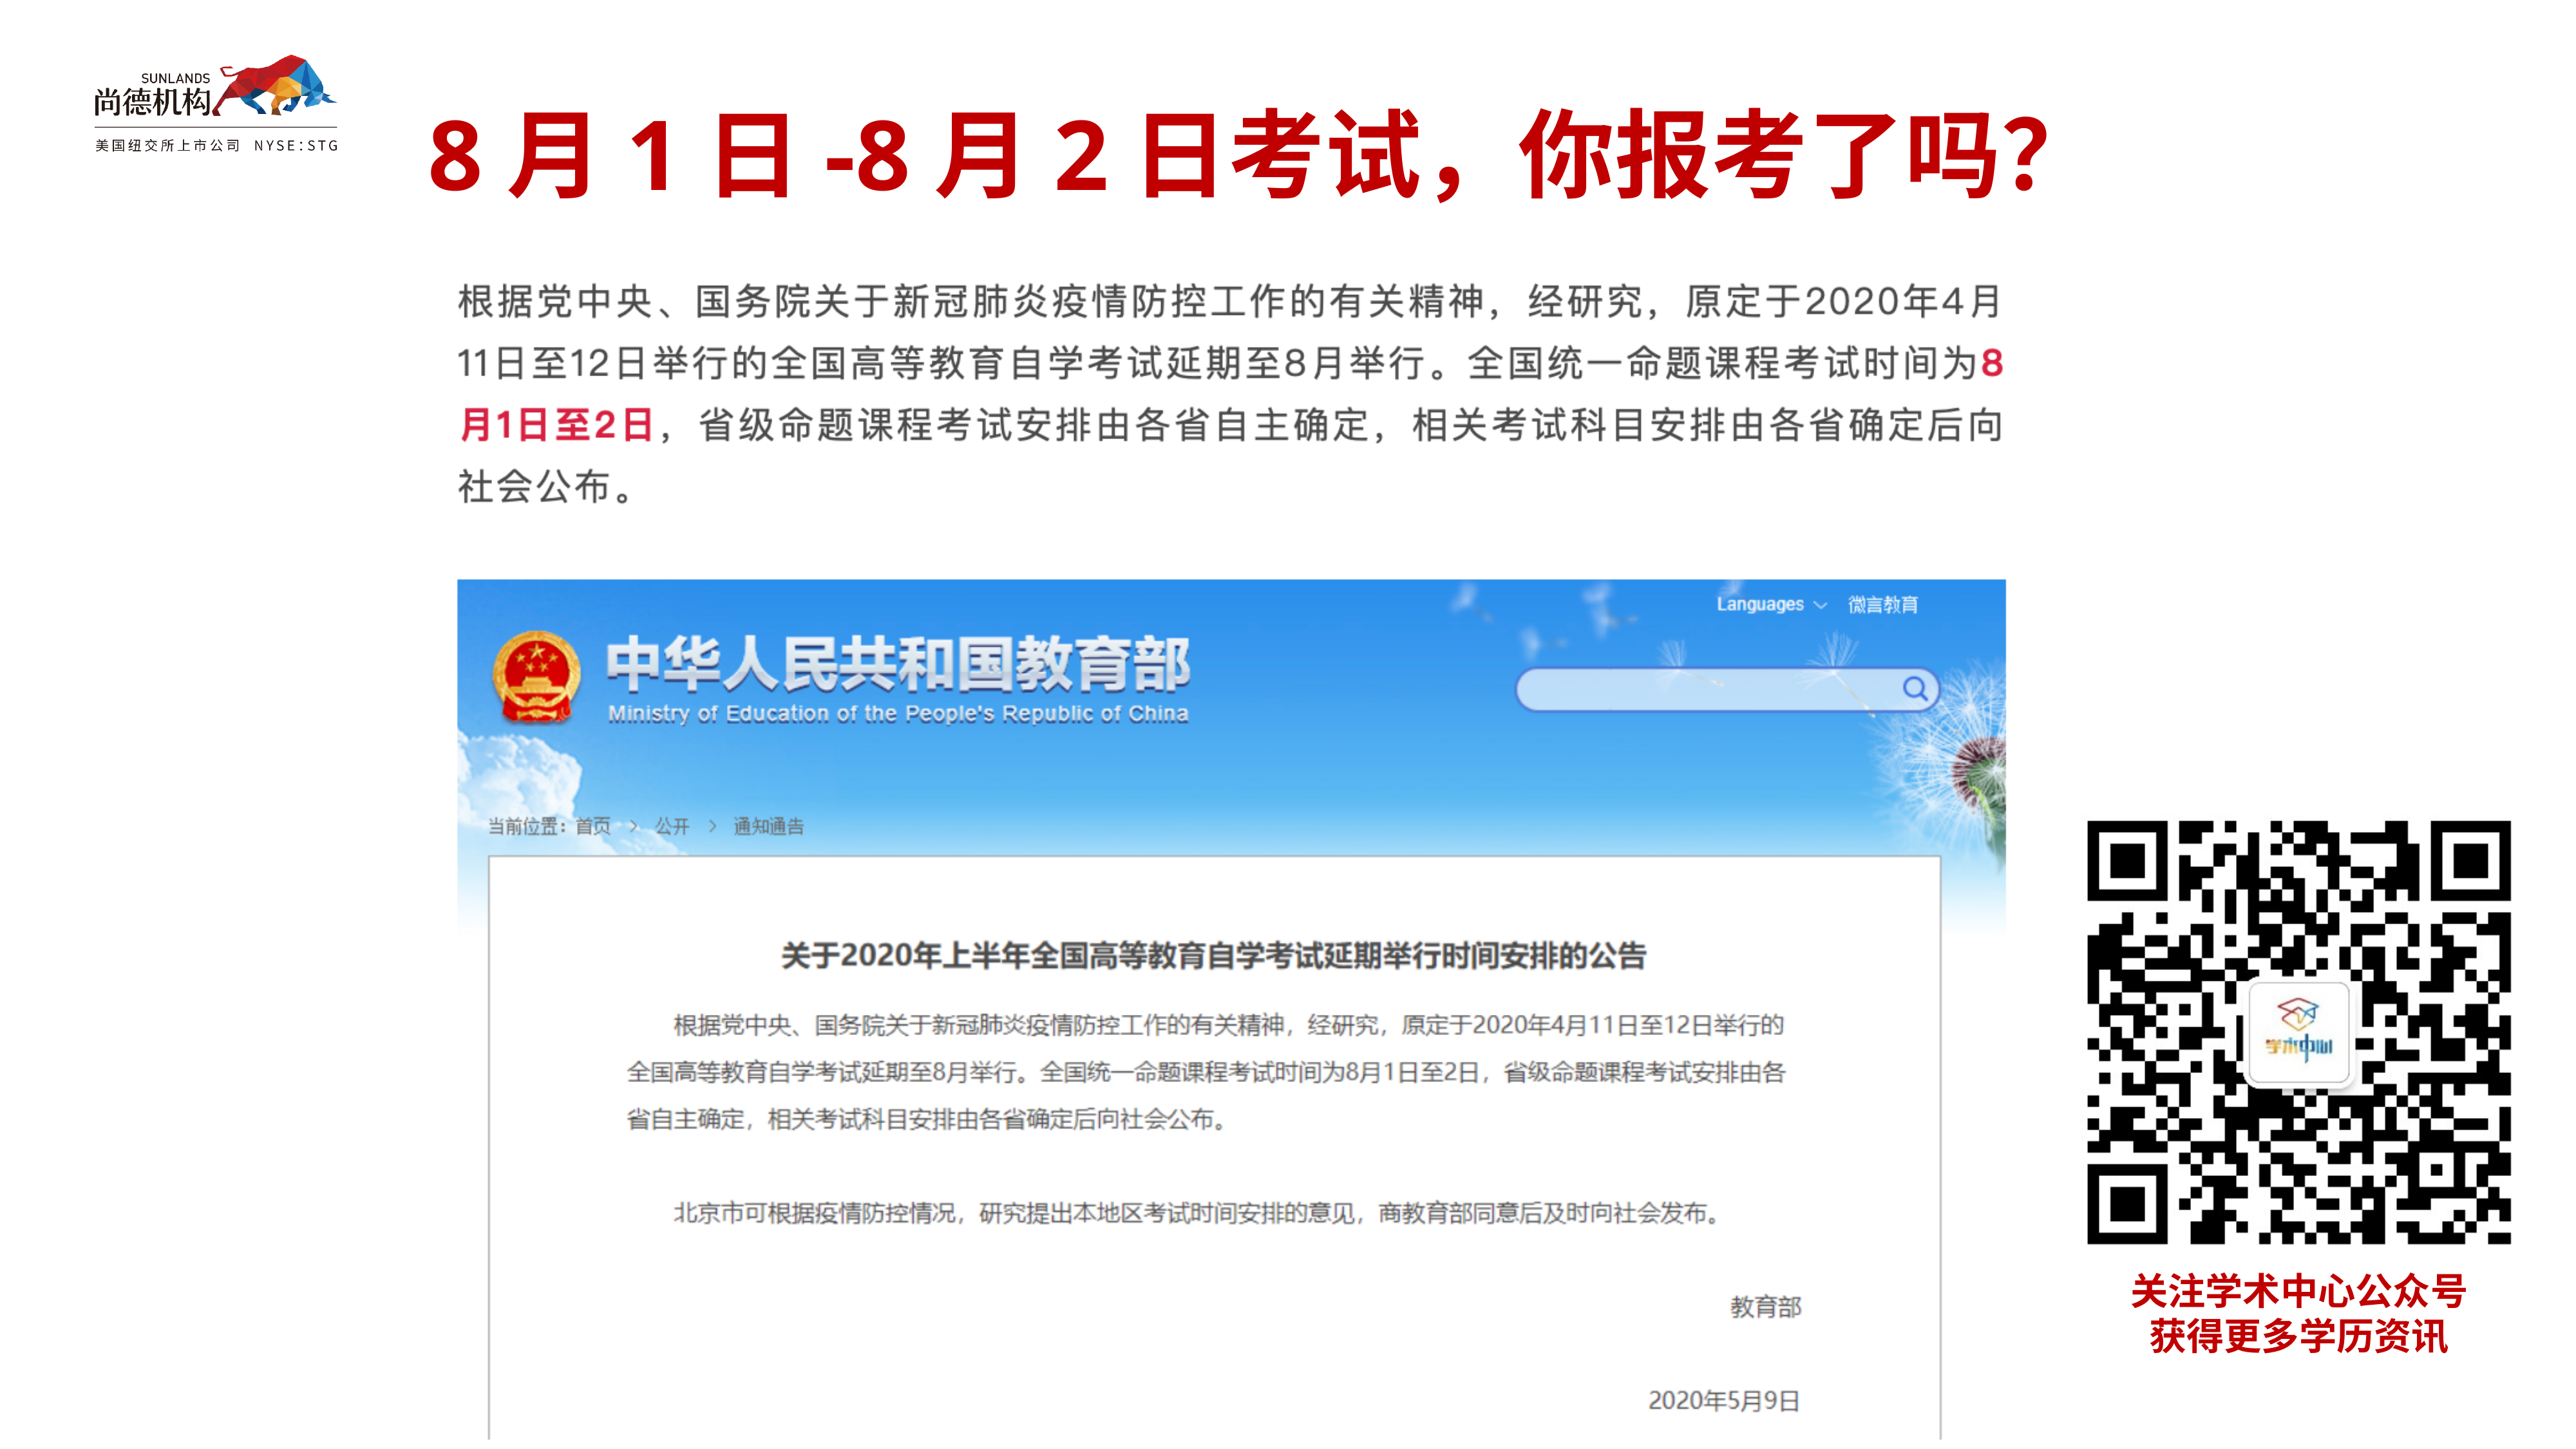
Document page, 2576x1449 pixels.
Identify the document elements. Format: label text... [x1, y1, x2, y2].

picture [2053, 786, 2545, 1278]
text_box 8月1日-8月2日考试，你报考了吗？ [419, 89, 2108, 215]
text_box 关注学术中心公众号 获得更多学历资讯 [2123, 1278, 2476, 1366]
picture [419, 243, 2049, 1449]
picture [39, 16, 393, 189]
